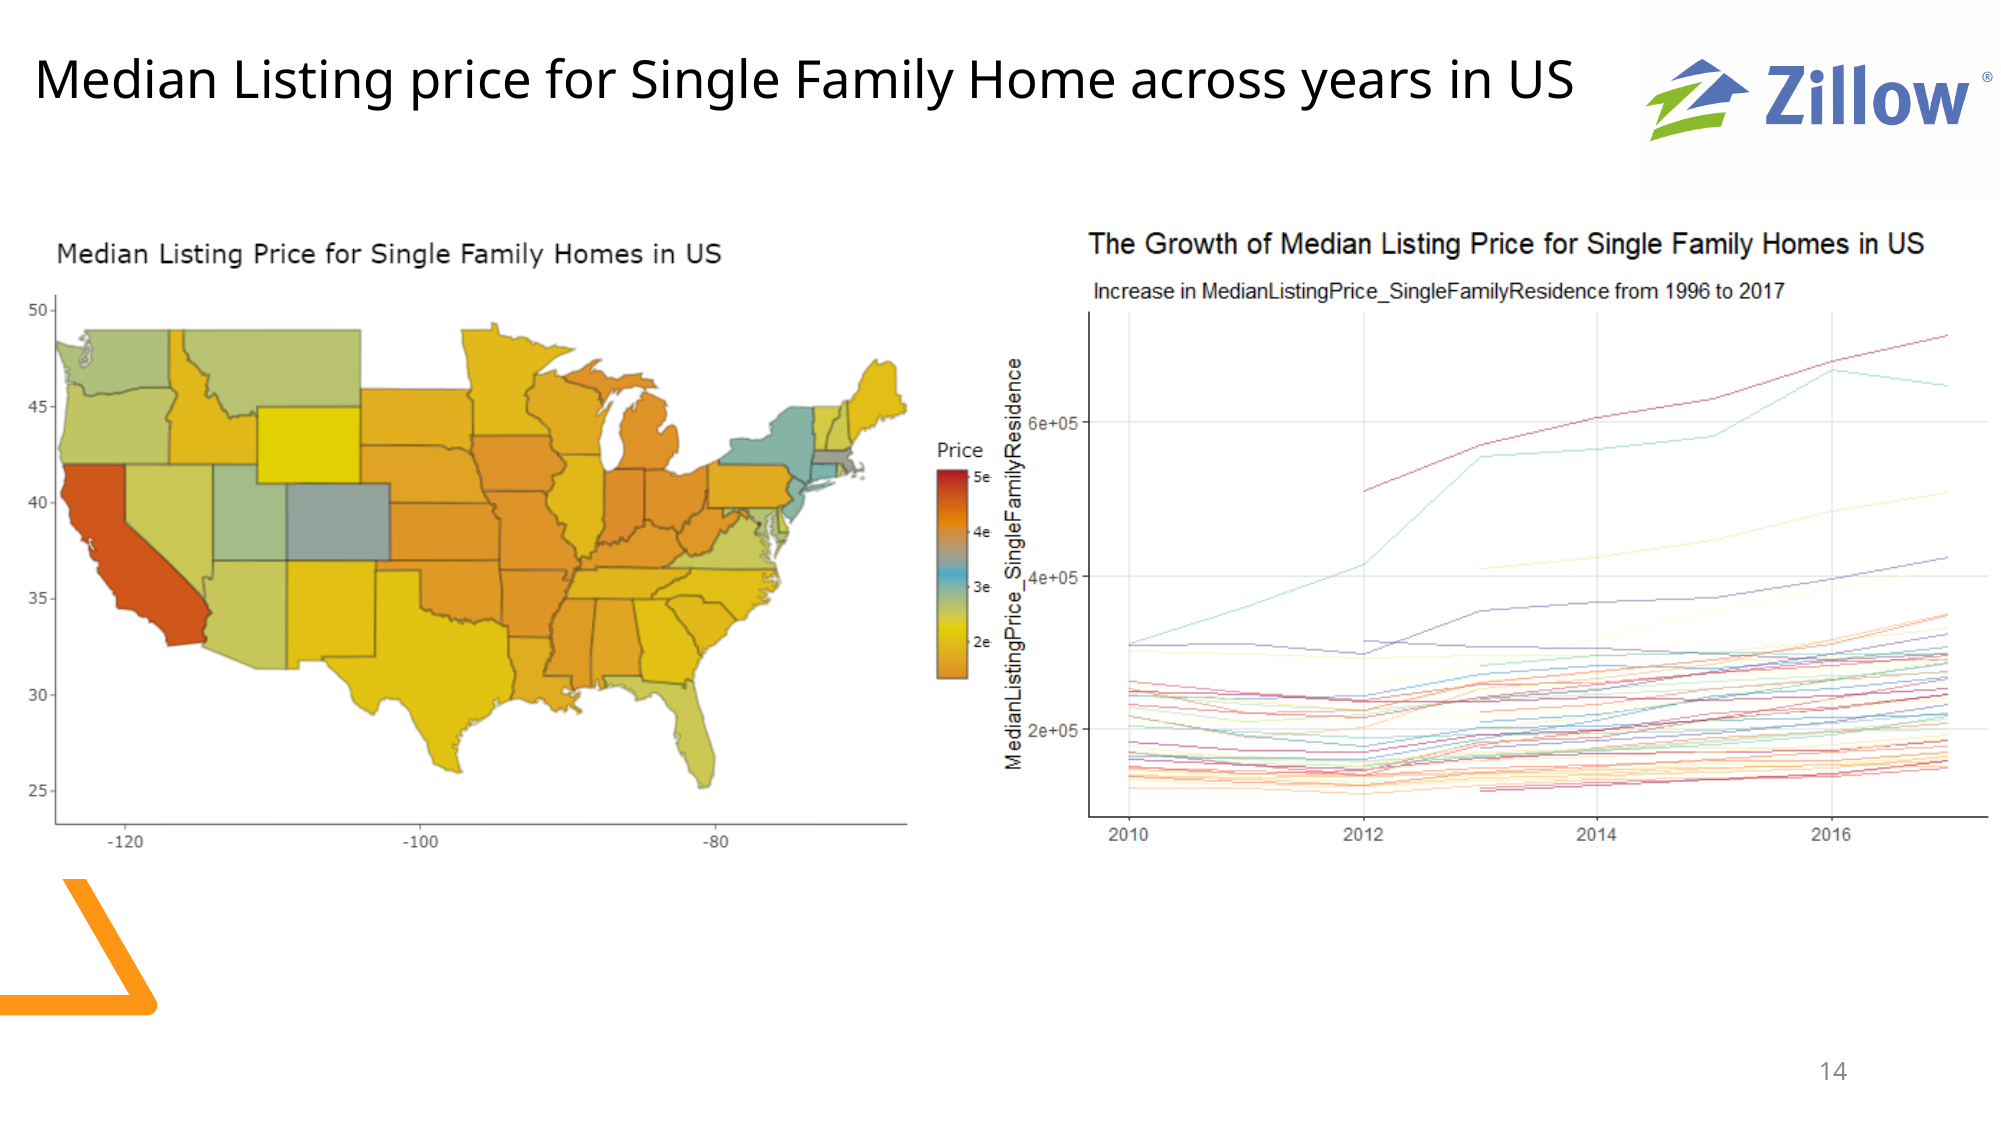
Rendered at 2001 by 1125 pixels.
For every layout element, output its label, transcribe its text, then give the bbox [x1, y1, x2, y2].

slide_number ‹#› [1412, 1042, 1863, 1103]
picture [0, 231, 2000, 879]
text_box Median Listing price for Single Family Home across years in US [0, 0, 1635, 118]
picture [1638, 0, 2000, 202]
